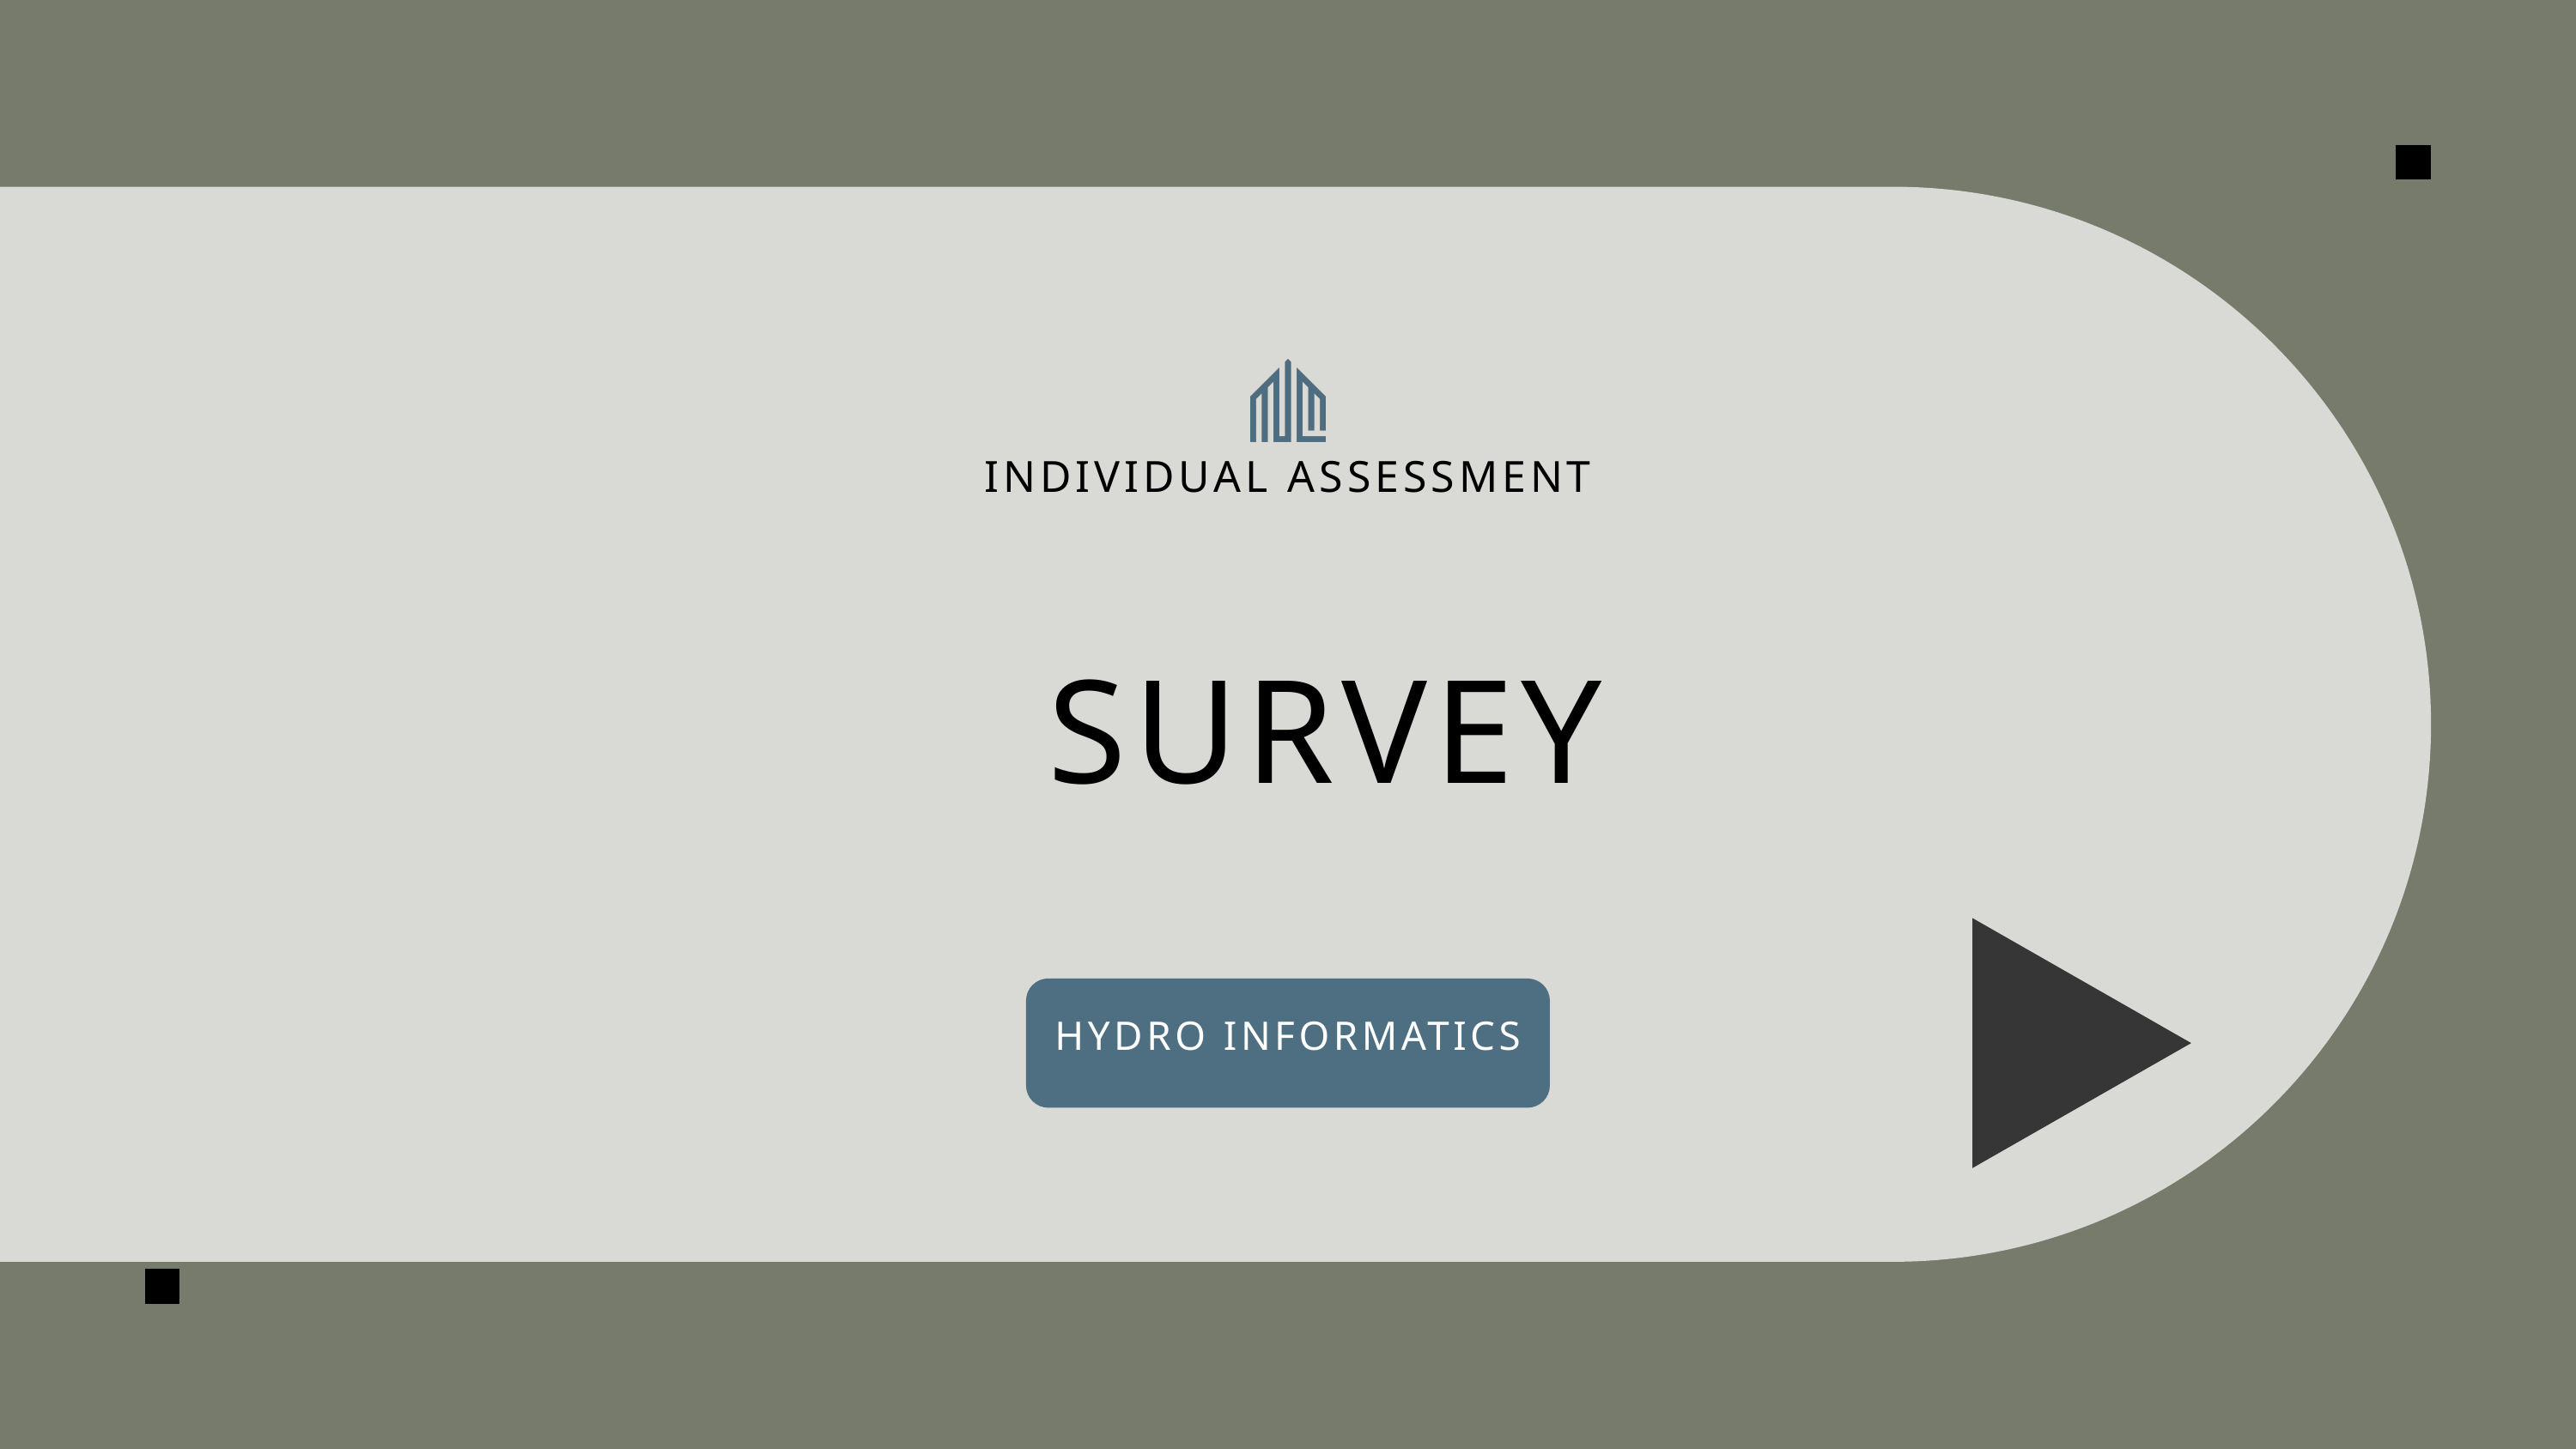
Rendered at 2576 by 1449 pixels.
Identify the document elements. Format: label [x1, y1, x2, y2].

text_box [1956, 933, 2208, 1153]
text_box [2396, 144, 2432, 180]
text_box [144, 1268, 180, 1304]
text_box [1025, 978, 1551, 1108]
text_box [0, 186, 2432, 1263]
